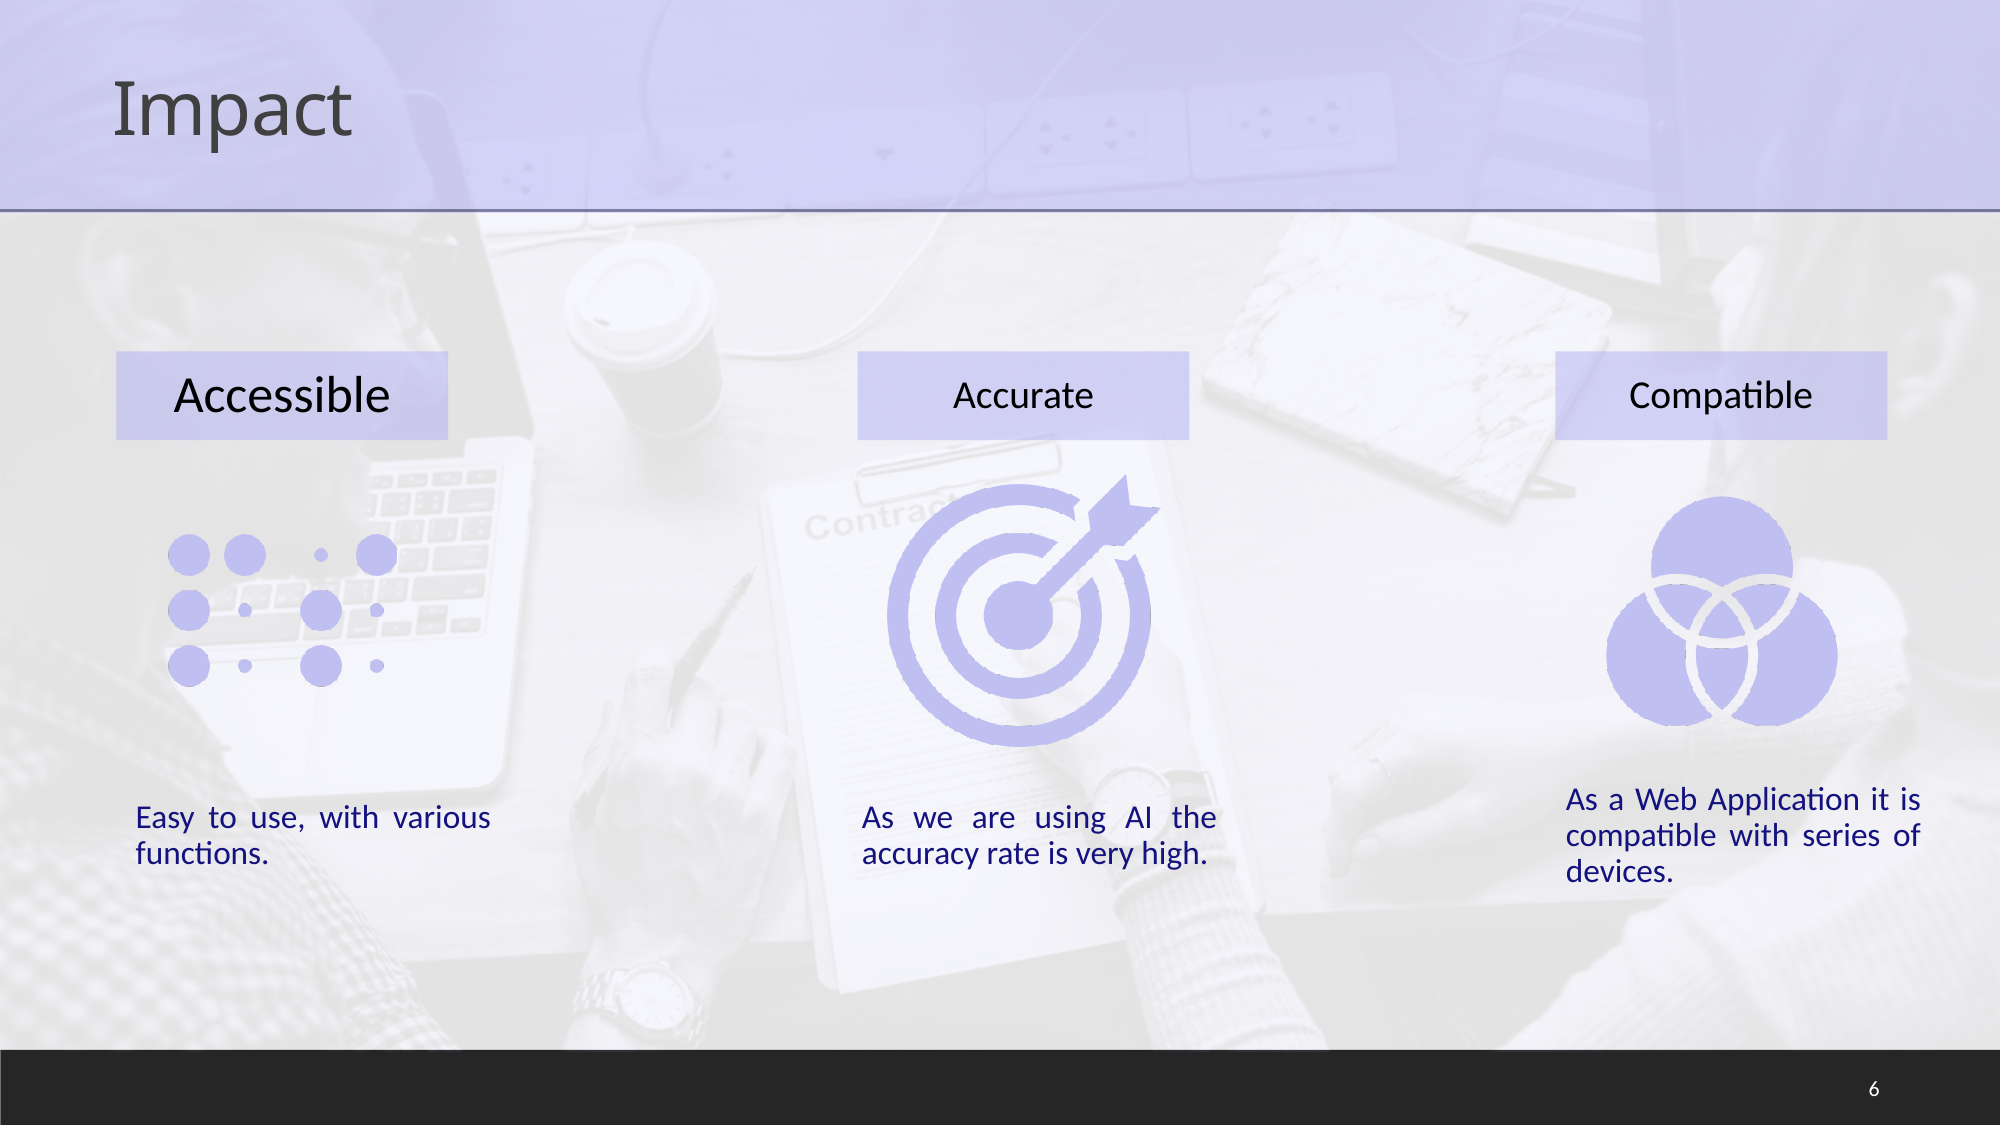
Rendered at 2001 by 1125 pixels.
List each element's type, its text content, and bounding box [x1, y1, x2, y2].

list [115, 246, 1990, 919]
picture [0, 0, 2000, 1052]
slide_number 6 [1793, 1060, 1895, 1118]
